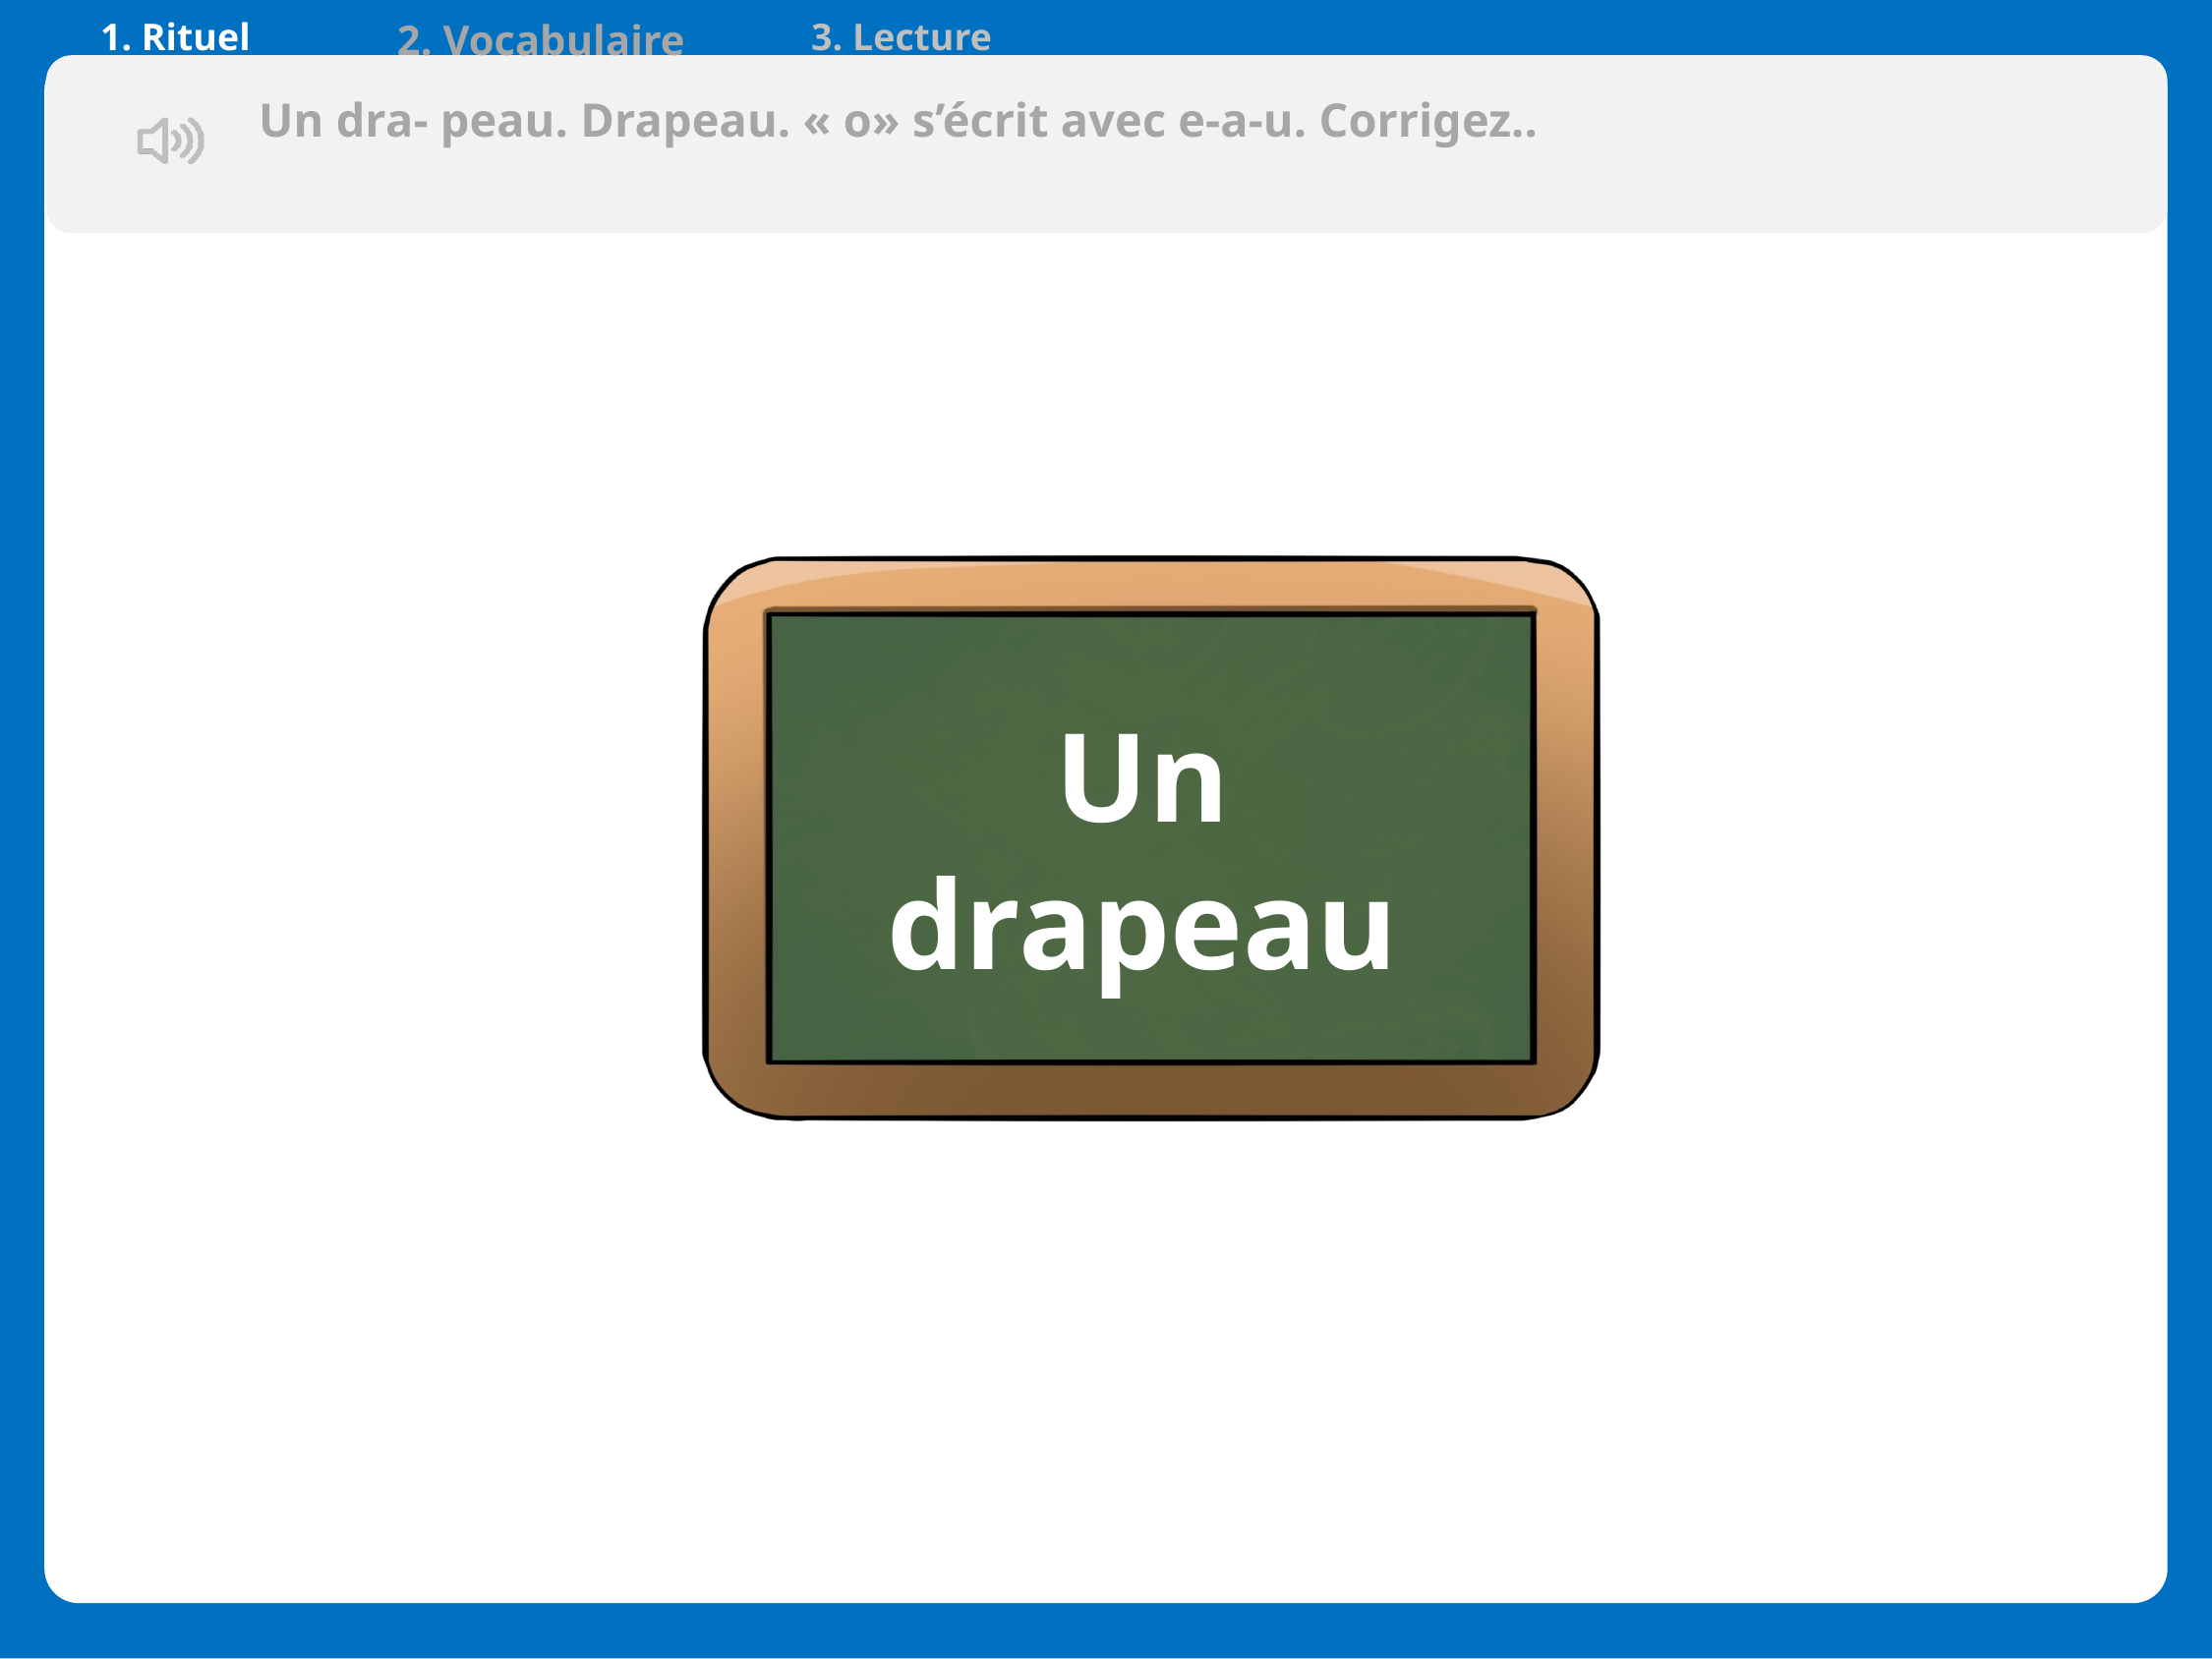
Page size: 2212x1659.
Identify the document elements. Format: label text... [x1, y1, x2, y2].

table_header 2. Vocabulaire [361, 0, 722, 77]
text_box [43, 53, 2170, 236]
table_header 1. Rituel [0, 0, 361, 123]
text_box Un dra- peau. Drapeau. « o» s’écrit avec e-a-u. Corrigez.. [244, 77, 1848, 215]
text_box [0, 0, 2212, 1659]
picture [528, 415, 1754, 1243]
table_header 3. Lecture [722, 0, 1082, 77]
text_box [42, 123, 2170, 1606]
text_box [137, 123, 204, 164]
